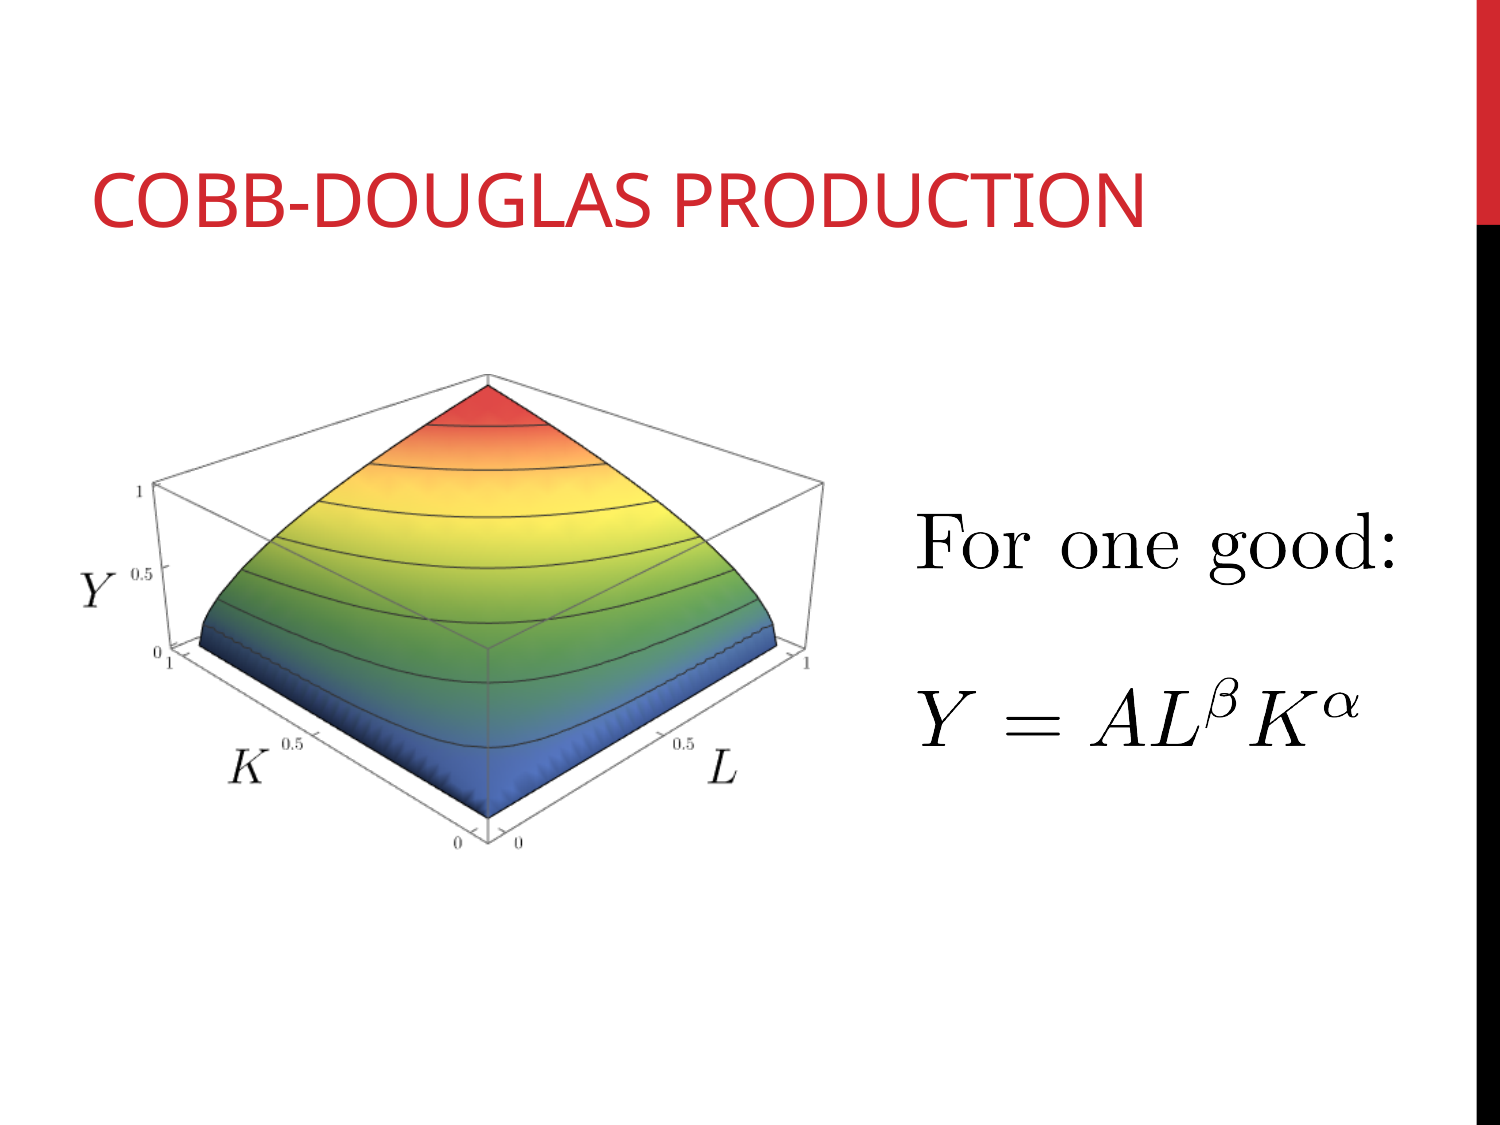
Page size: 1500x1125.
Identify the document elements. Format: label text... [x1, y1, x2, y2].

title Cobb-Douglas Production [75, 25, 1375, 250]
picture [916, 511, 1393, 747]
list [74, 374, 826, 859]
